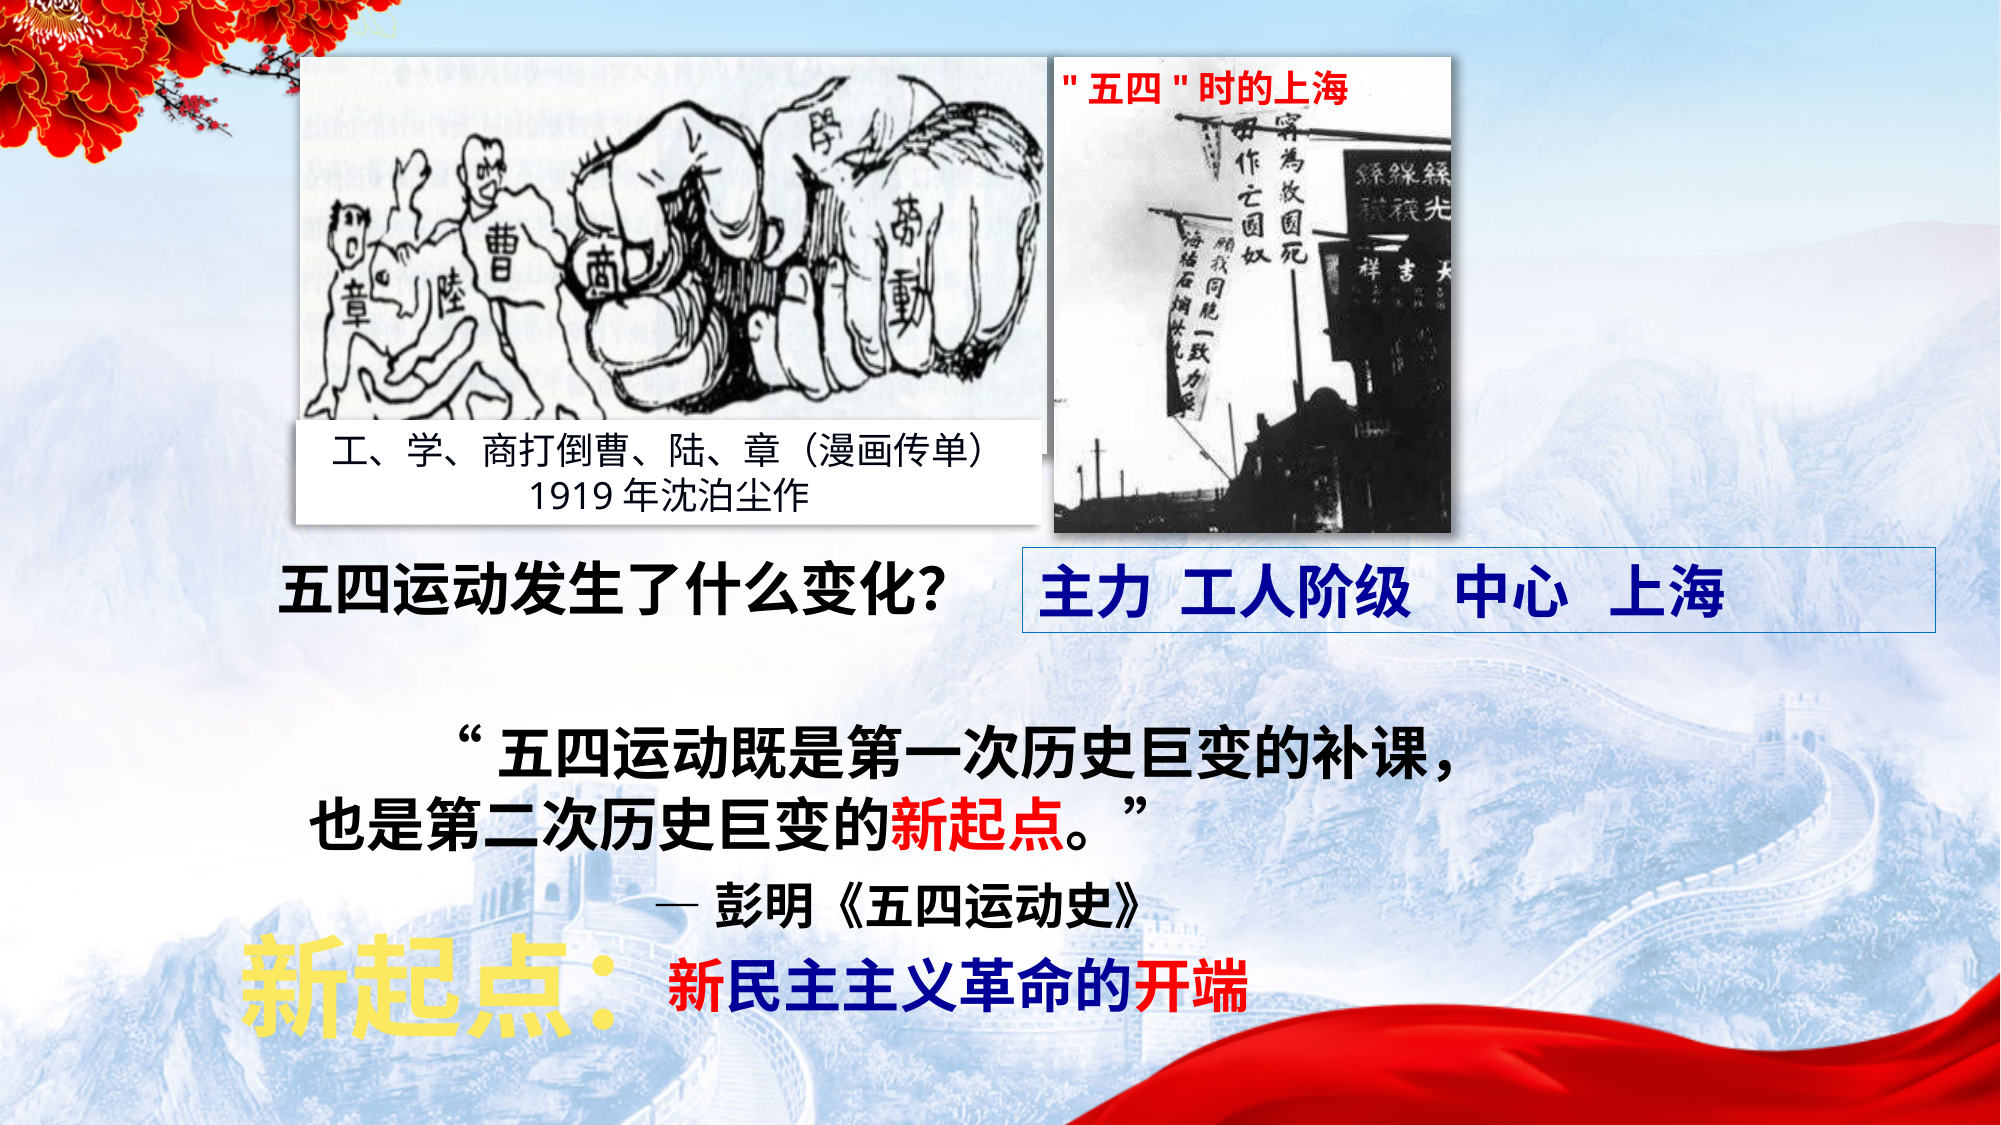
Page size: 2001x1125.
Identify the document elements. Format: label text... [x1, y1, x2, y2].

text_box 主力 工人阶级 中心 上海 [1022, 547, 1936, 633]
text_box “五四运动既是第一次历史巨变的补课， 也是第二次历史巨变的新起点。” —彭明《五四运动史》 [226, 700, 1680, 946]
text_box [295, 57, 1046, 526]
picture [0, 0, 2001, 1125]
text_box 五四运动发生了什么变化？ [261, 545, 991, 630]
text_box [1046, 57, 1459, 533]
text_box 新民主主义革命的开端 [652, 958, 1265, 1027]
text_box 新起点： [223, 909, 704, 1060]
